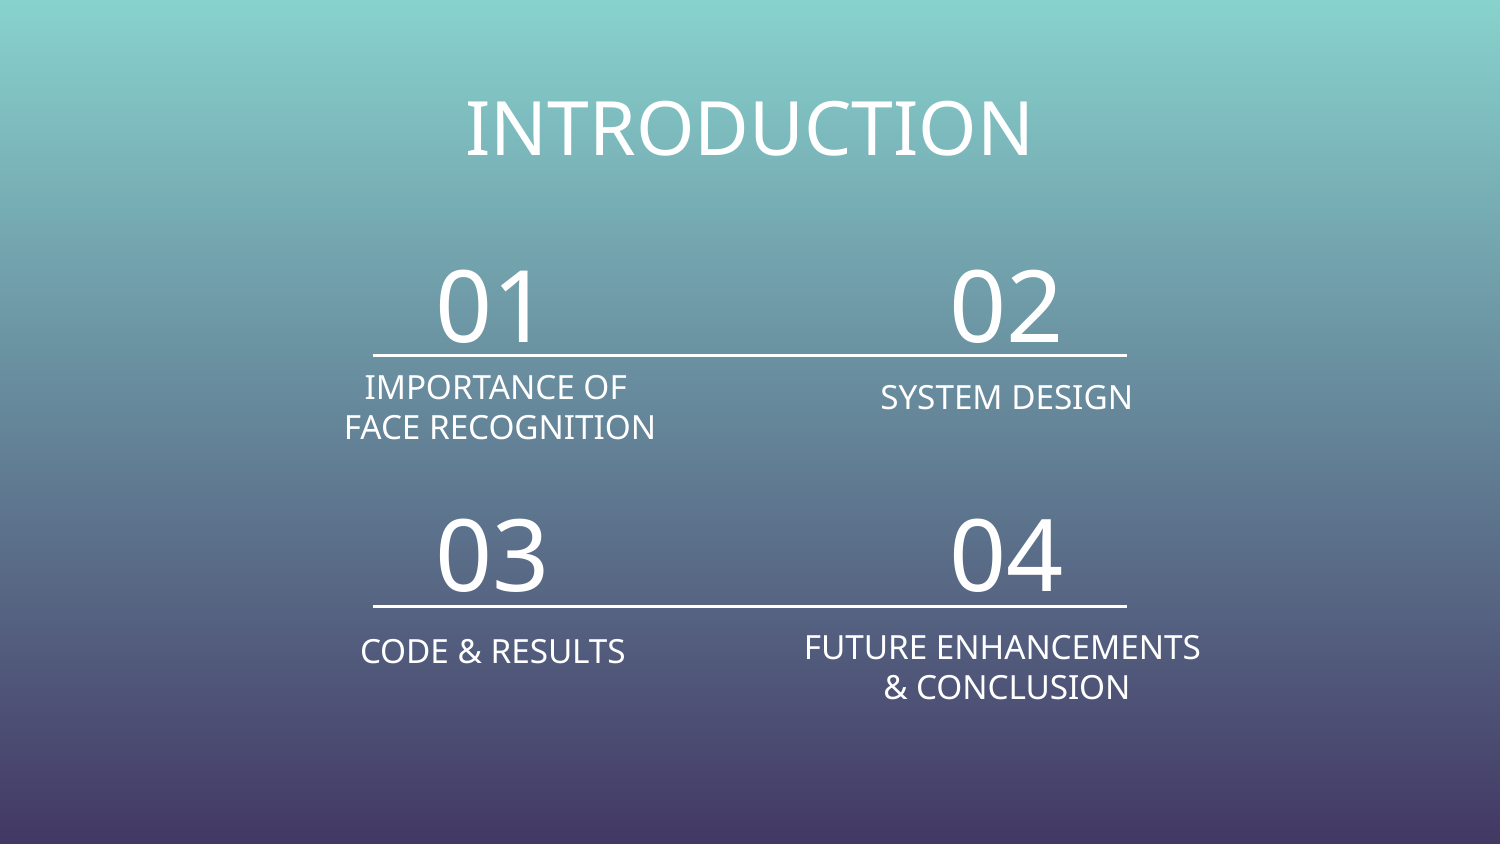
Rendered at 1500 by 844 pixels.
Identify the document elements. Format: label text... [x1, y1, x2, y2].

title 01 [349, 255, 637, 350]
title IMPORTANCE OF FACE RECOGNITION [284, 366, 716, 462]
title 03 [349, 504, 637, 599]
title FUTURE ENHANCEMENTS & CONCLUSION [758, 626, 1256, 722]
title INTRODUCTION [184, 65, 1316, 221]
title CODE & RESULTS [277, 590, 709, 686]
title SYSTEM DESIGN [791, 336, 1223, 432]
title 04 [863, 504, 1151, 599]
title 02 [863, 255, 1151, 350]
